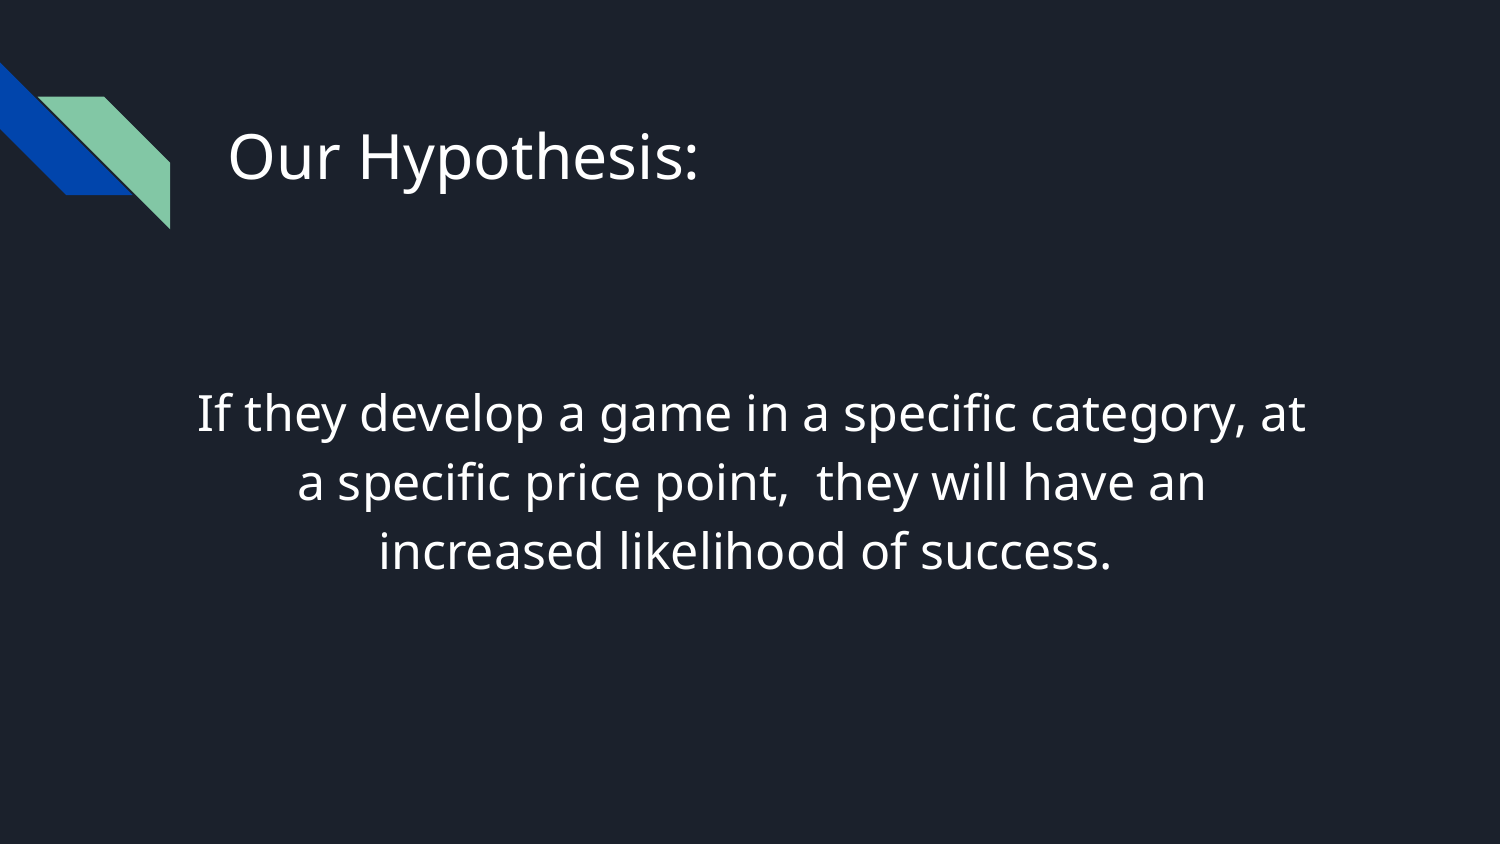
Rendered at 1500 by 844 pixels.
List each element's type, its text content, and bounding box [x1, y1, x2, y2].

title Our Hypothesis: [212, 102, 1368, 252]
list If they develop a game in a specific category, at a specific price point, they will have an increased likelihood of success. [175, 357, 1330, 566]
